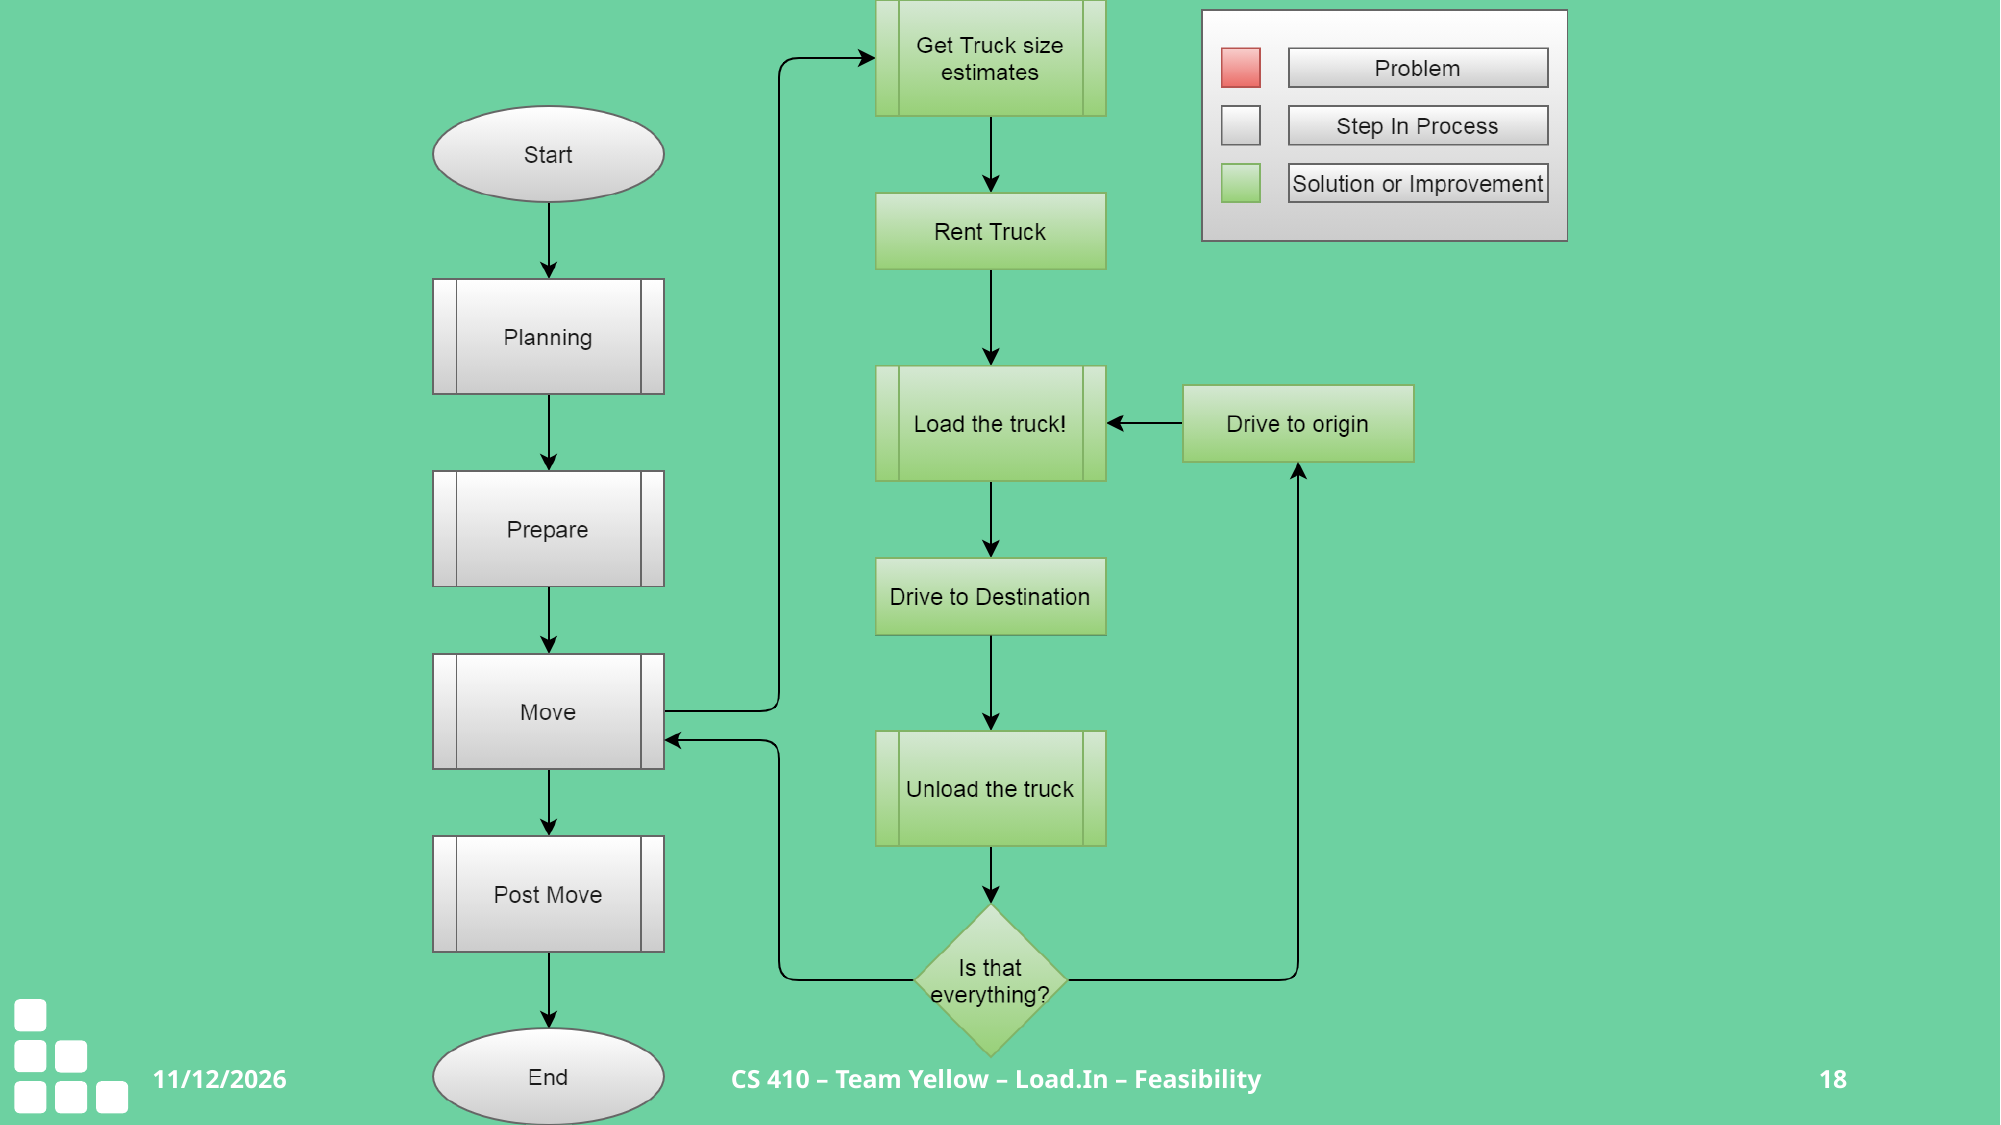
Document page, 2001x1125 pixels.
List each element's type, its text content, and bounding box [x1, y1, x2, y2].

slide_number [137, 1035, 432, 1125]
slide_number 18 [1568, 1035, 1863, 1125]
picture [432, 0, 1568, 1125]
